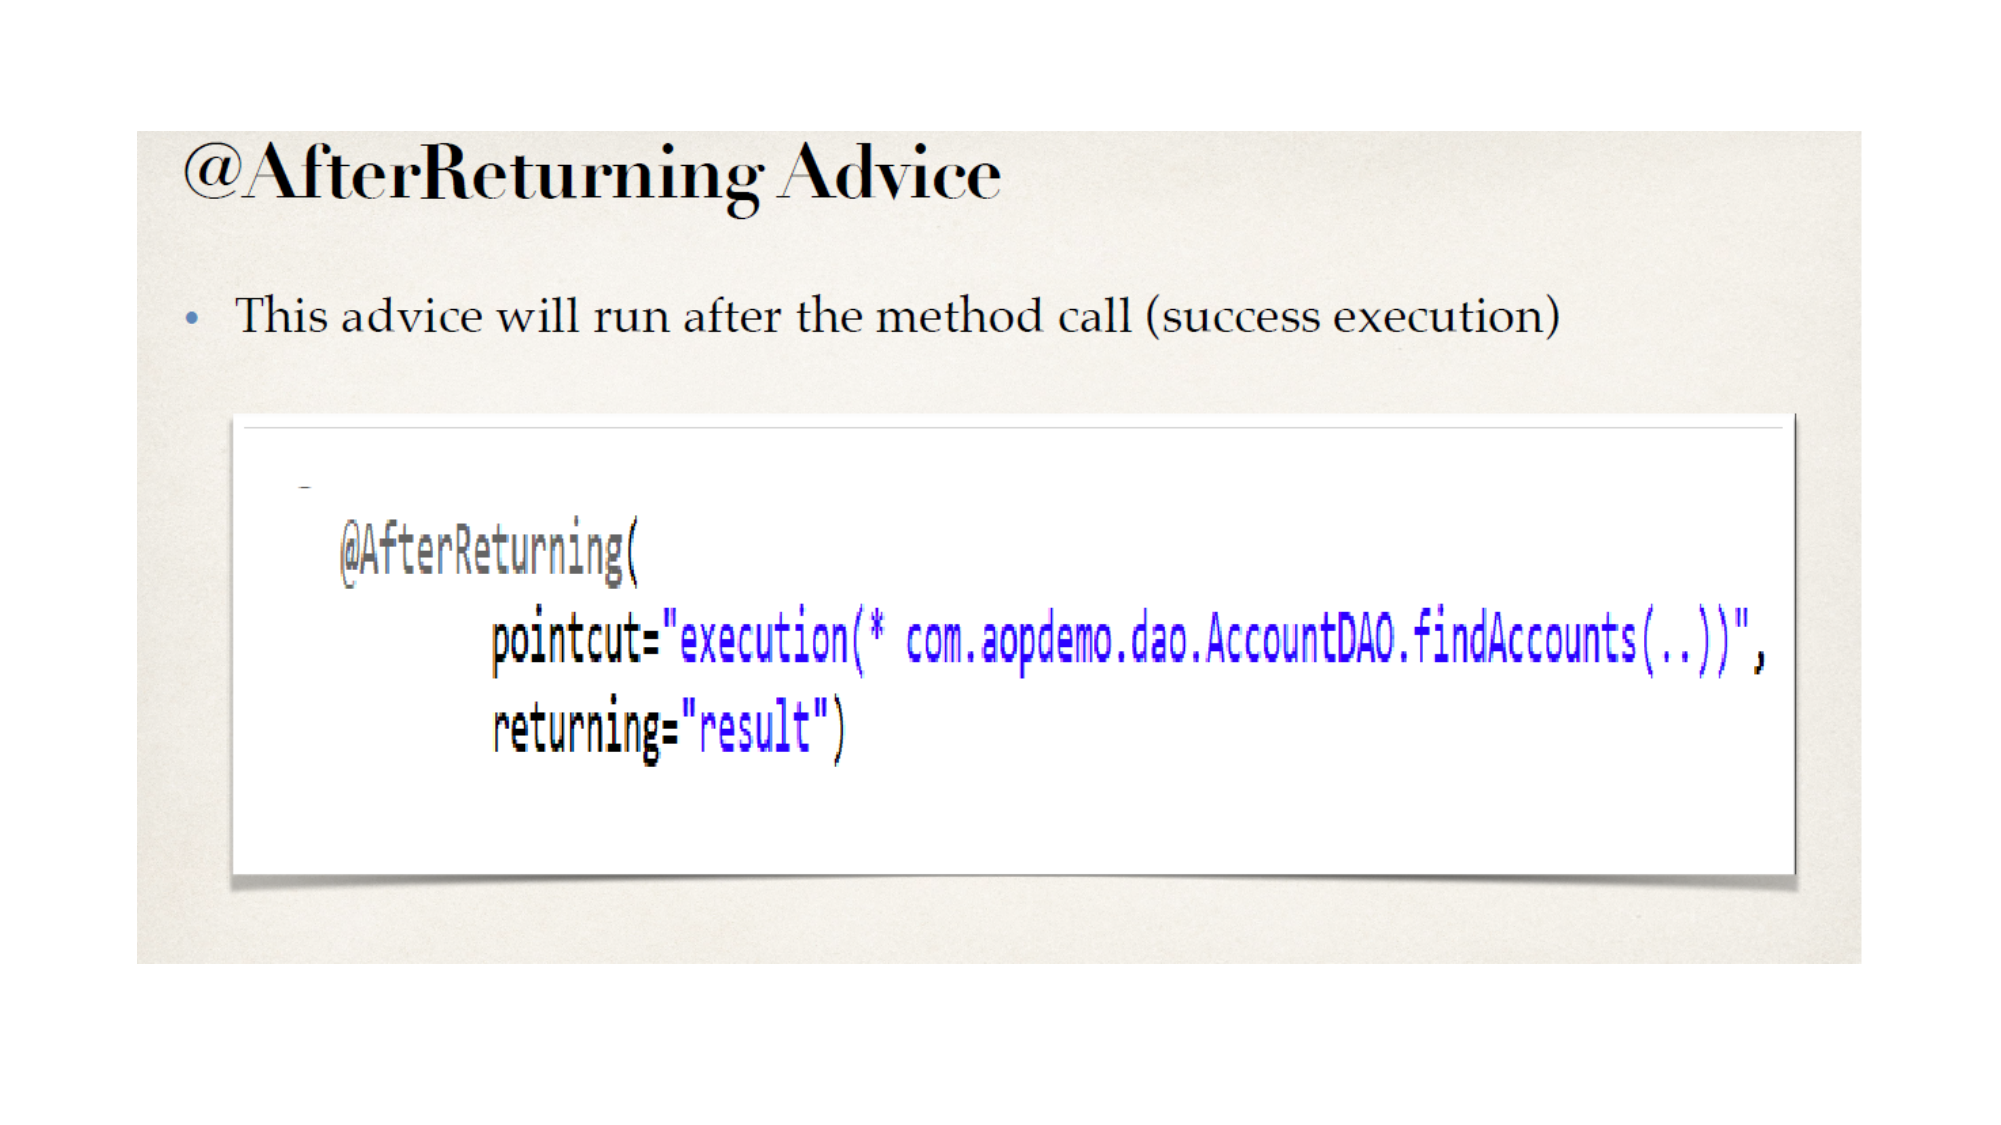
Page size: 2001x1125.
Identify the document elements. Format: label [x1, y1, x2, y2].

list [137, 131, 1863, 964]
